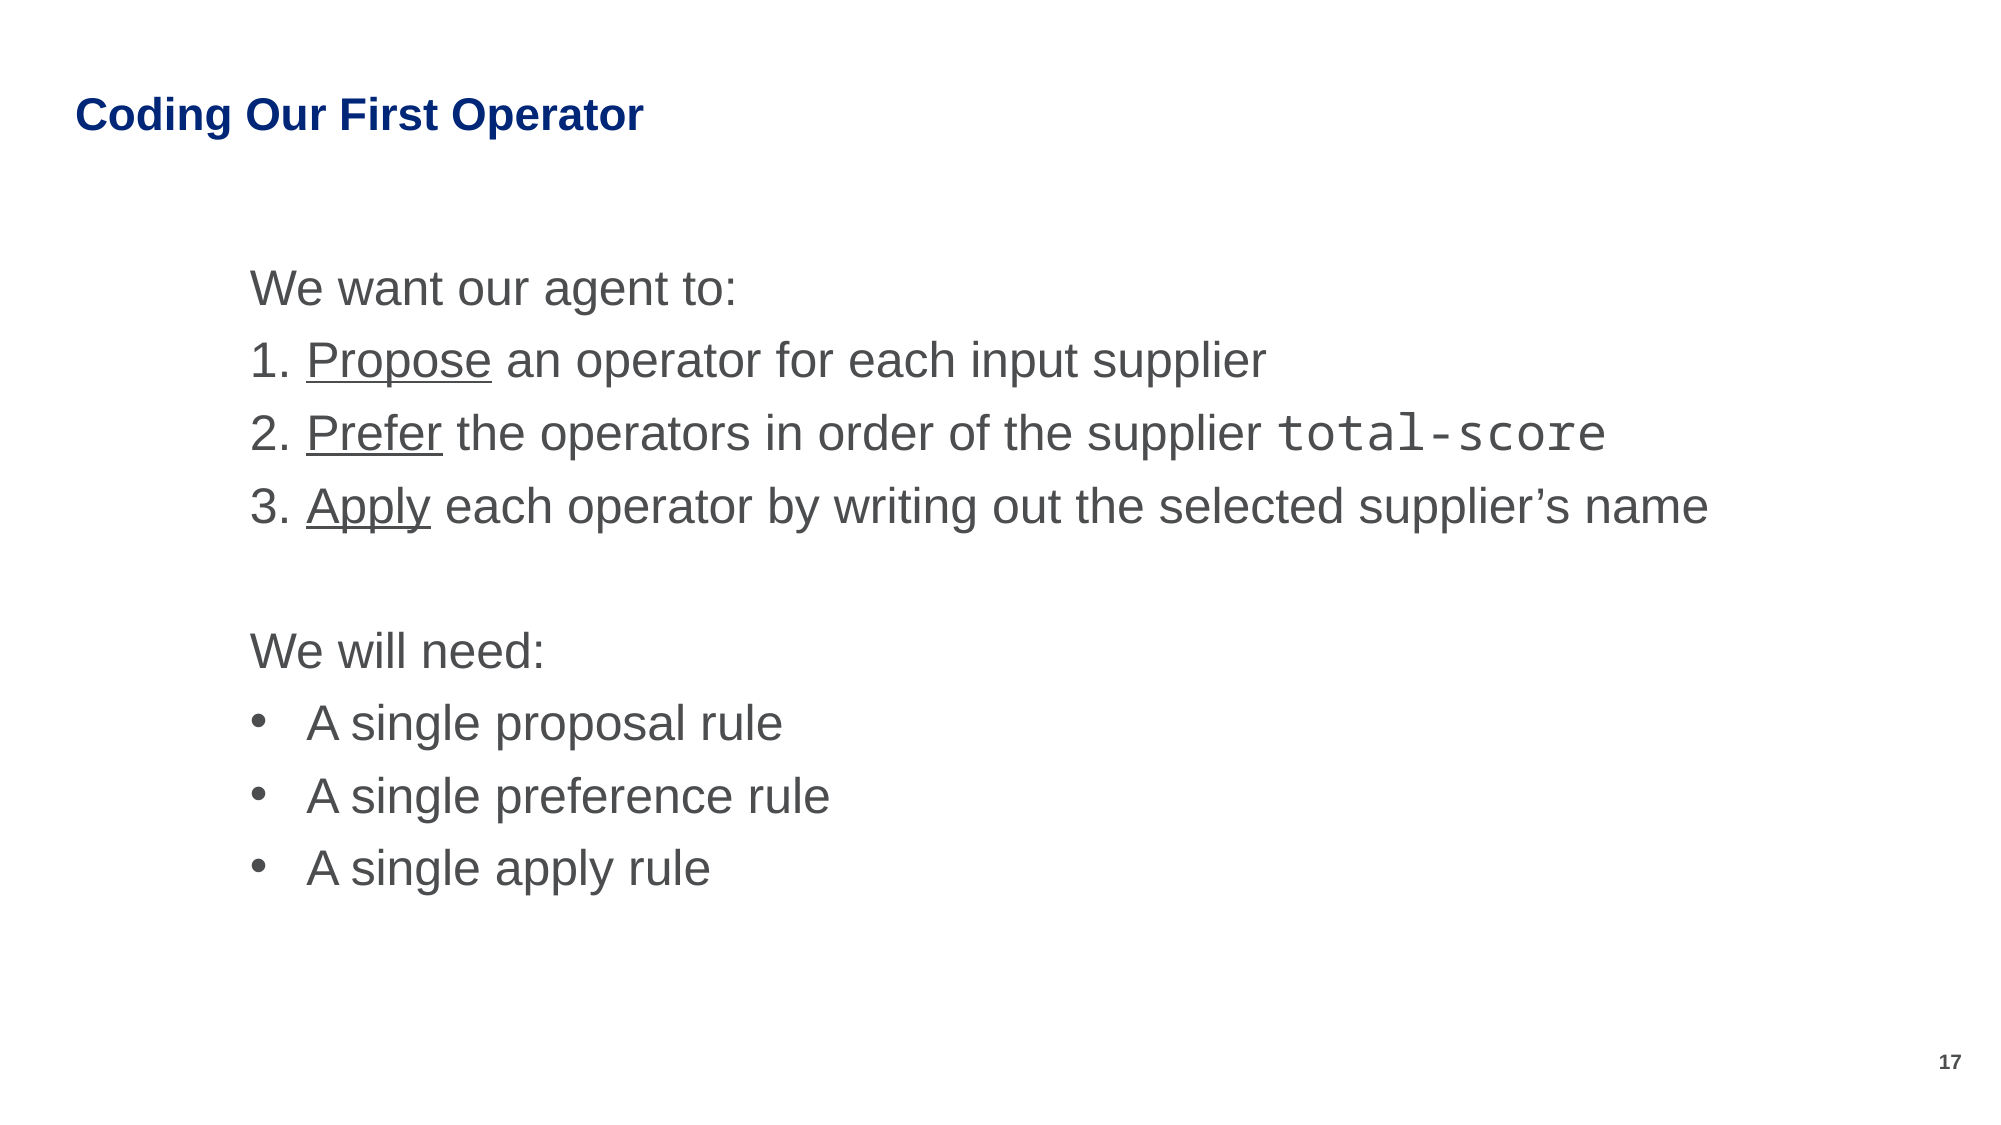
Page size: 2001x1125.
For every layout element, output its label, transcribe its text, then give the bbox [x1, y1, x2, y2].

title Coding Our First Operator [75, 91, 1650, 142]
list We want our agent to: Propose an operator for each input supplier Prefer the operators in order of the supplier total-score Apply each operator by writing out the selected supplier’s name We will need: A single proposal rule A single preference rule A single apply rule [249, 255, 1750, 901]
